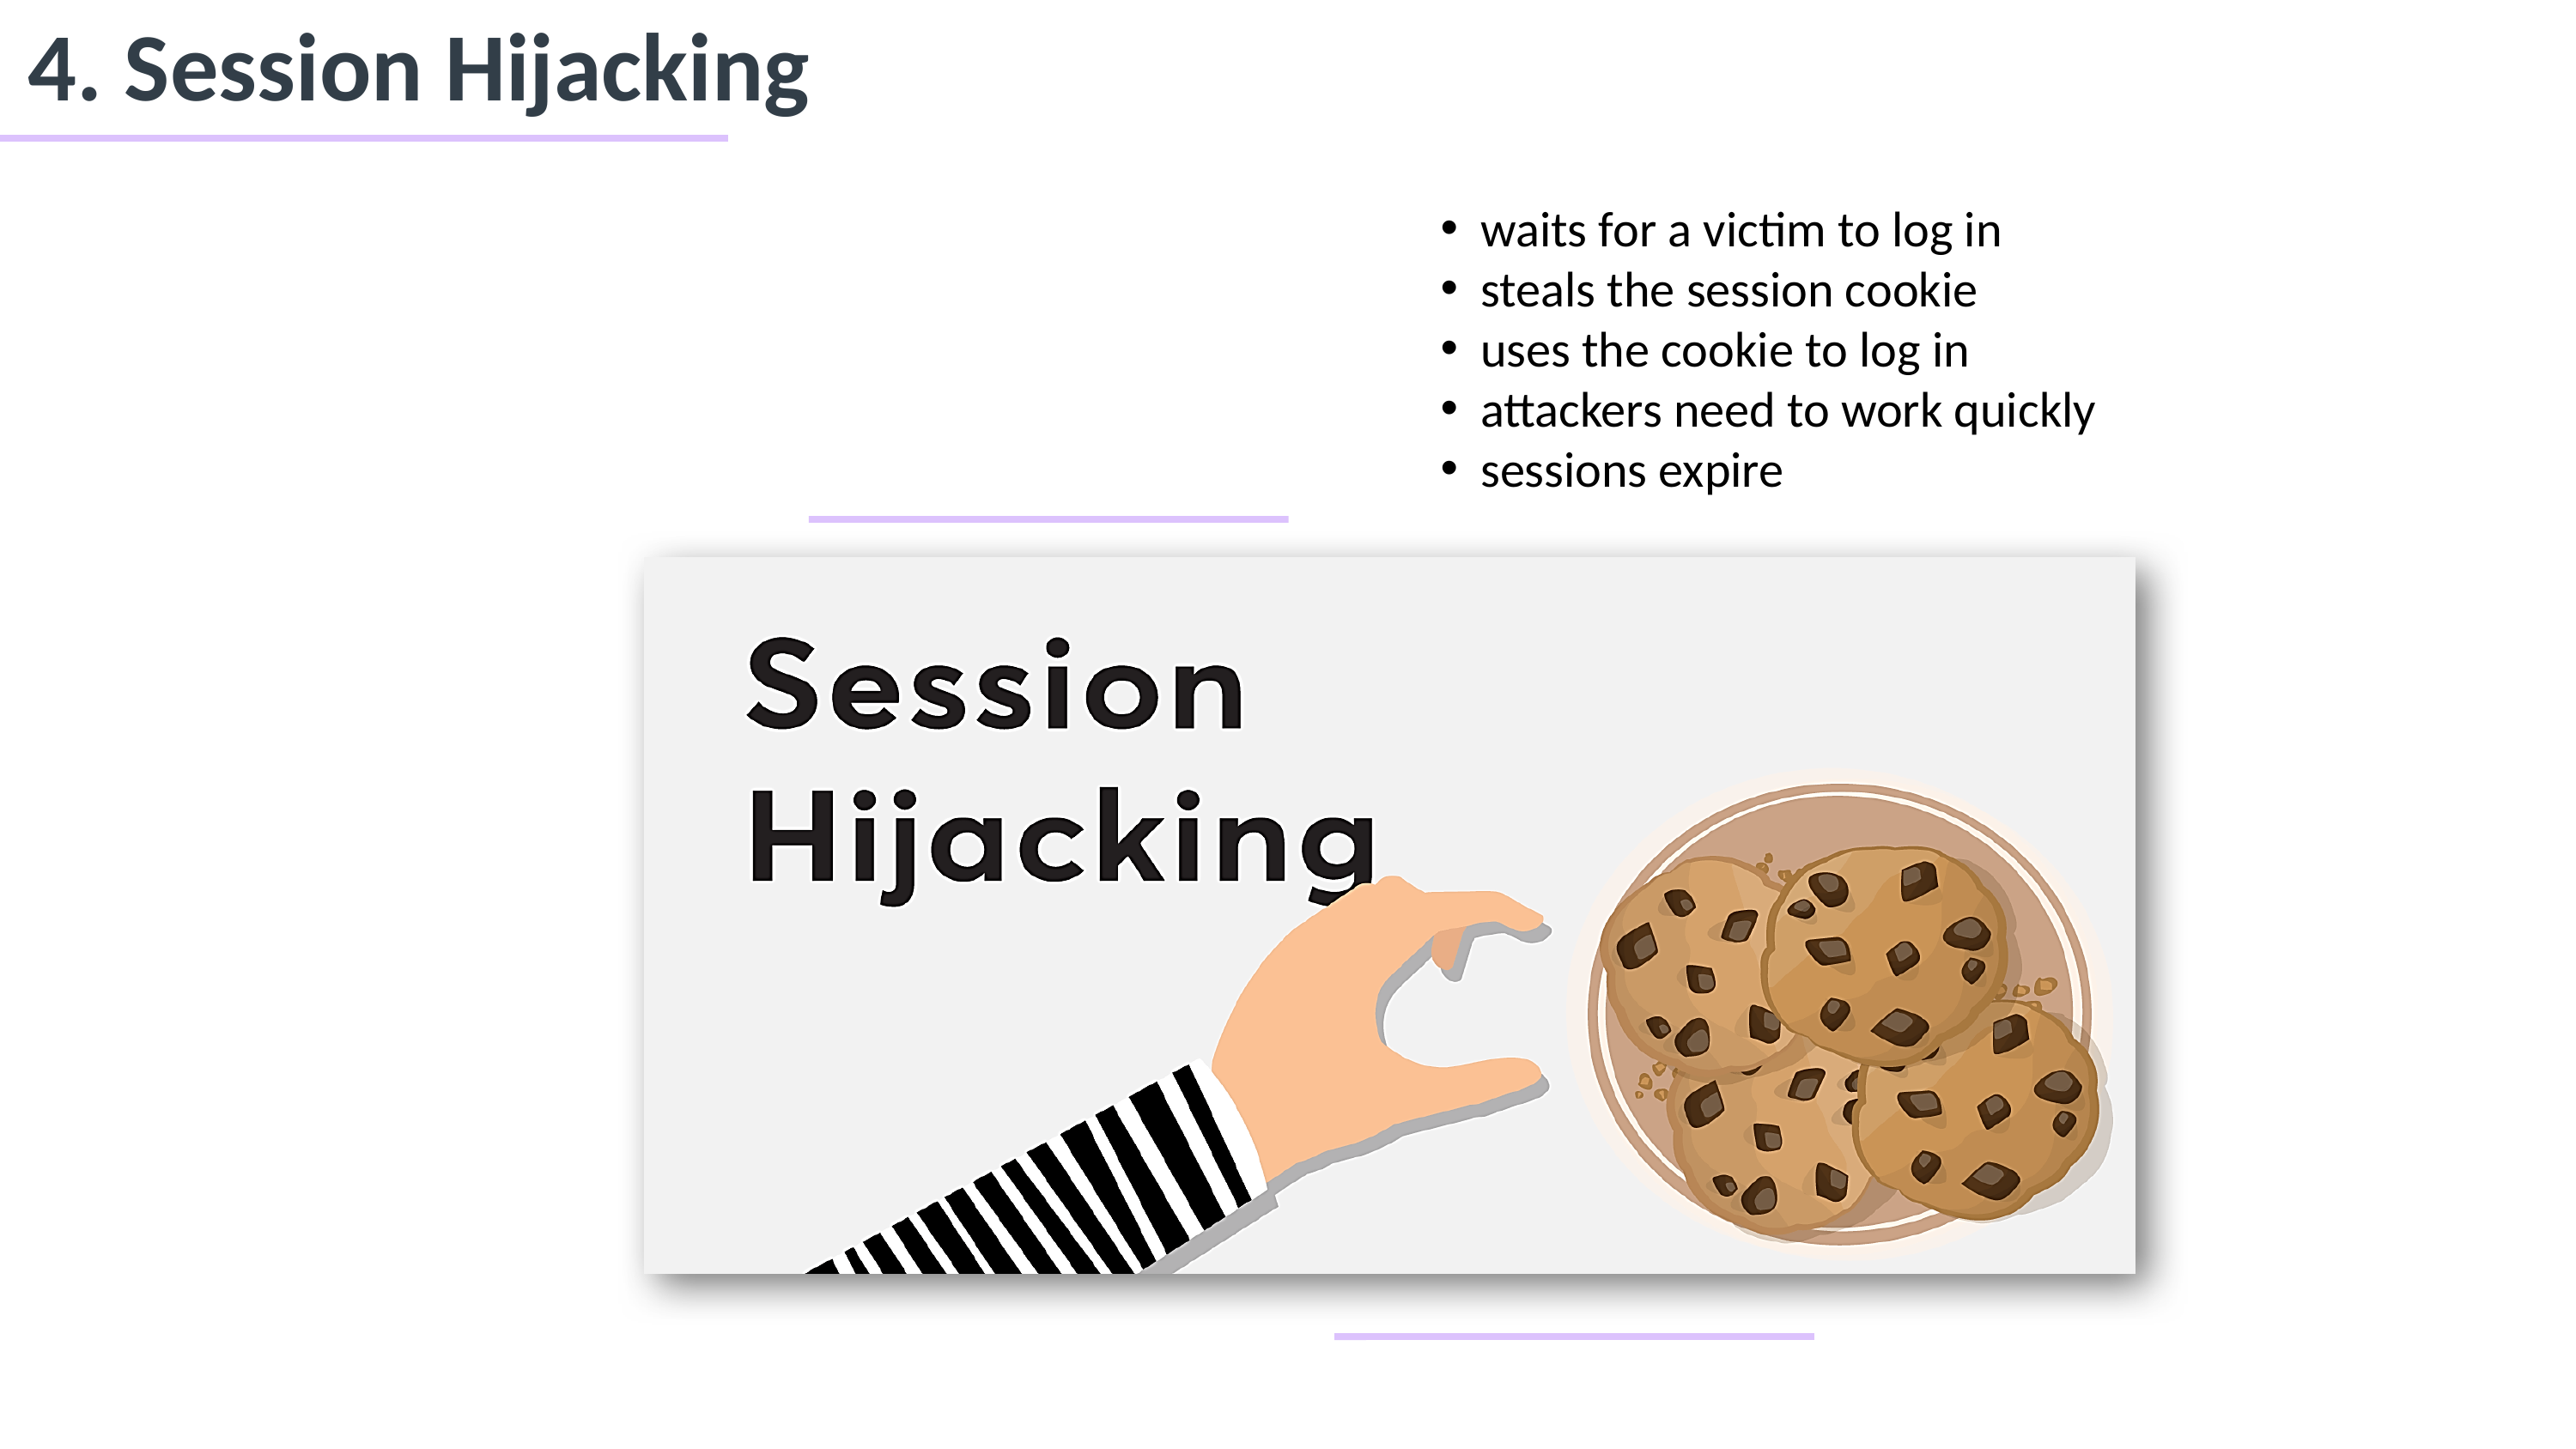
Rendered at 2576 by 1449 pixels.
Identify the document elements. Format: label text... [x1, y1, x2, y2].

text_box 4. Session Hijacking [15, 0, 924, 166]
text_box [552, 482, 1455, 905]
picture [644, 557, 2136, 1274]
text_box waits for a victim to log in steals the session cookie uses the cookie to log in attackers need to work quickly sessions expire [1427, 190, 2409, 504]
